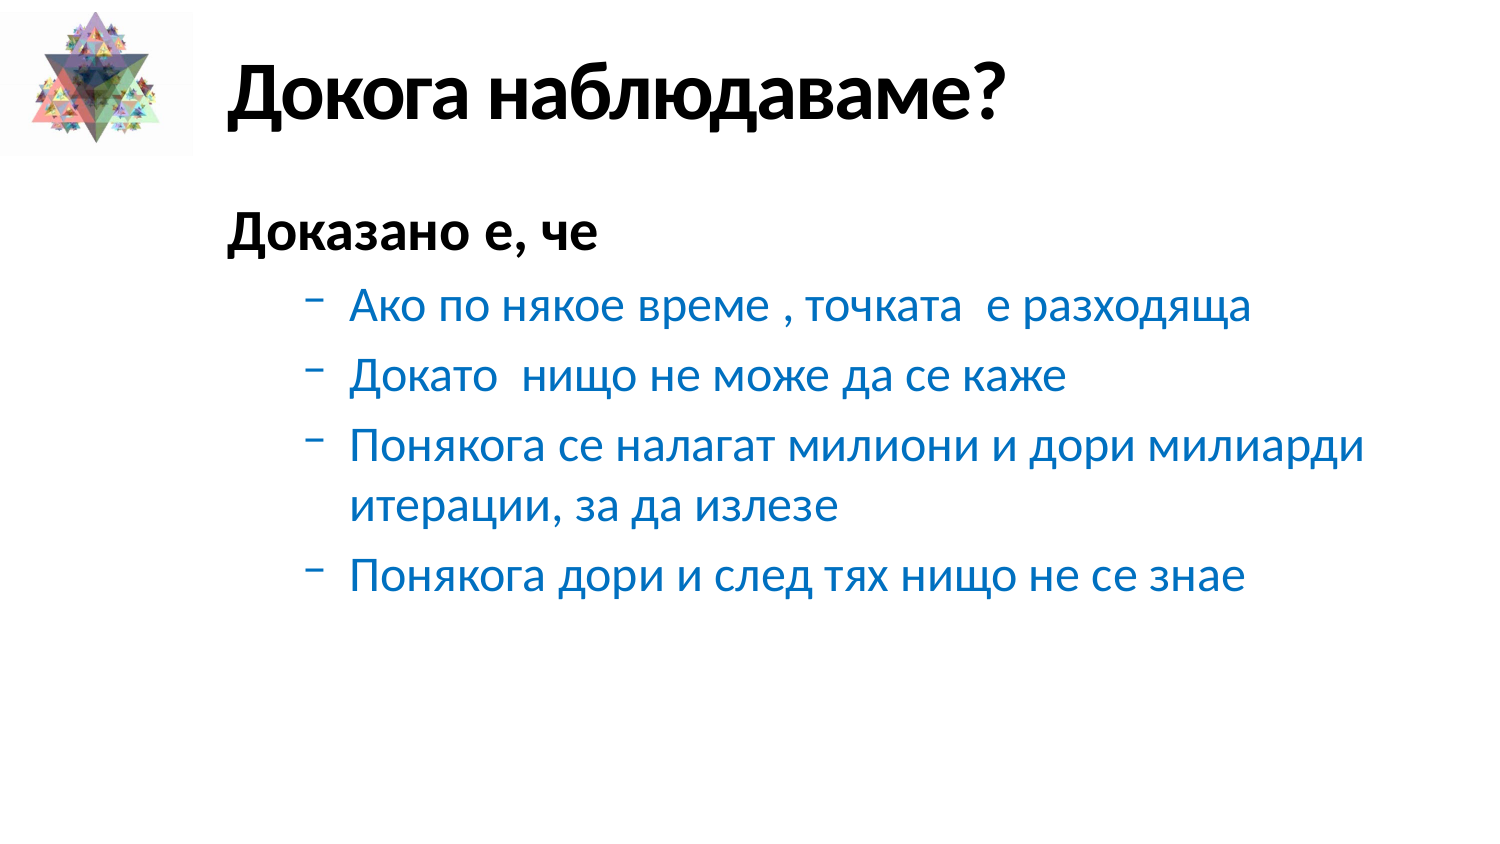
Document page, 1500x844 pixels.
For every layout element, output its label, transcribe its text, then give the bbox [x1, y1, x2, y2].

picture [0, 12, 193, 156]
title Докога наблюдаваме? [212, 21, 1500, 150]
